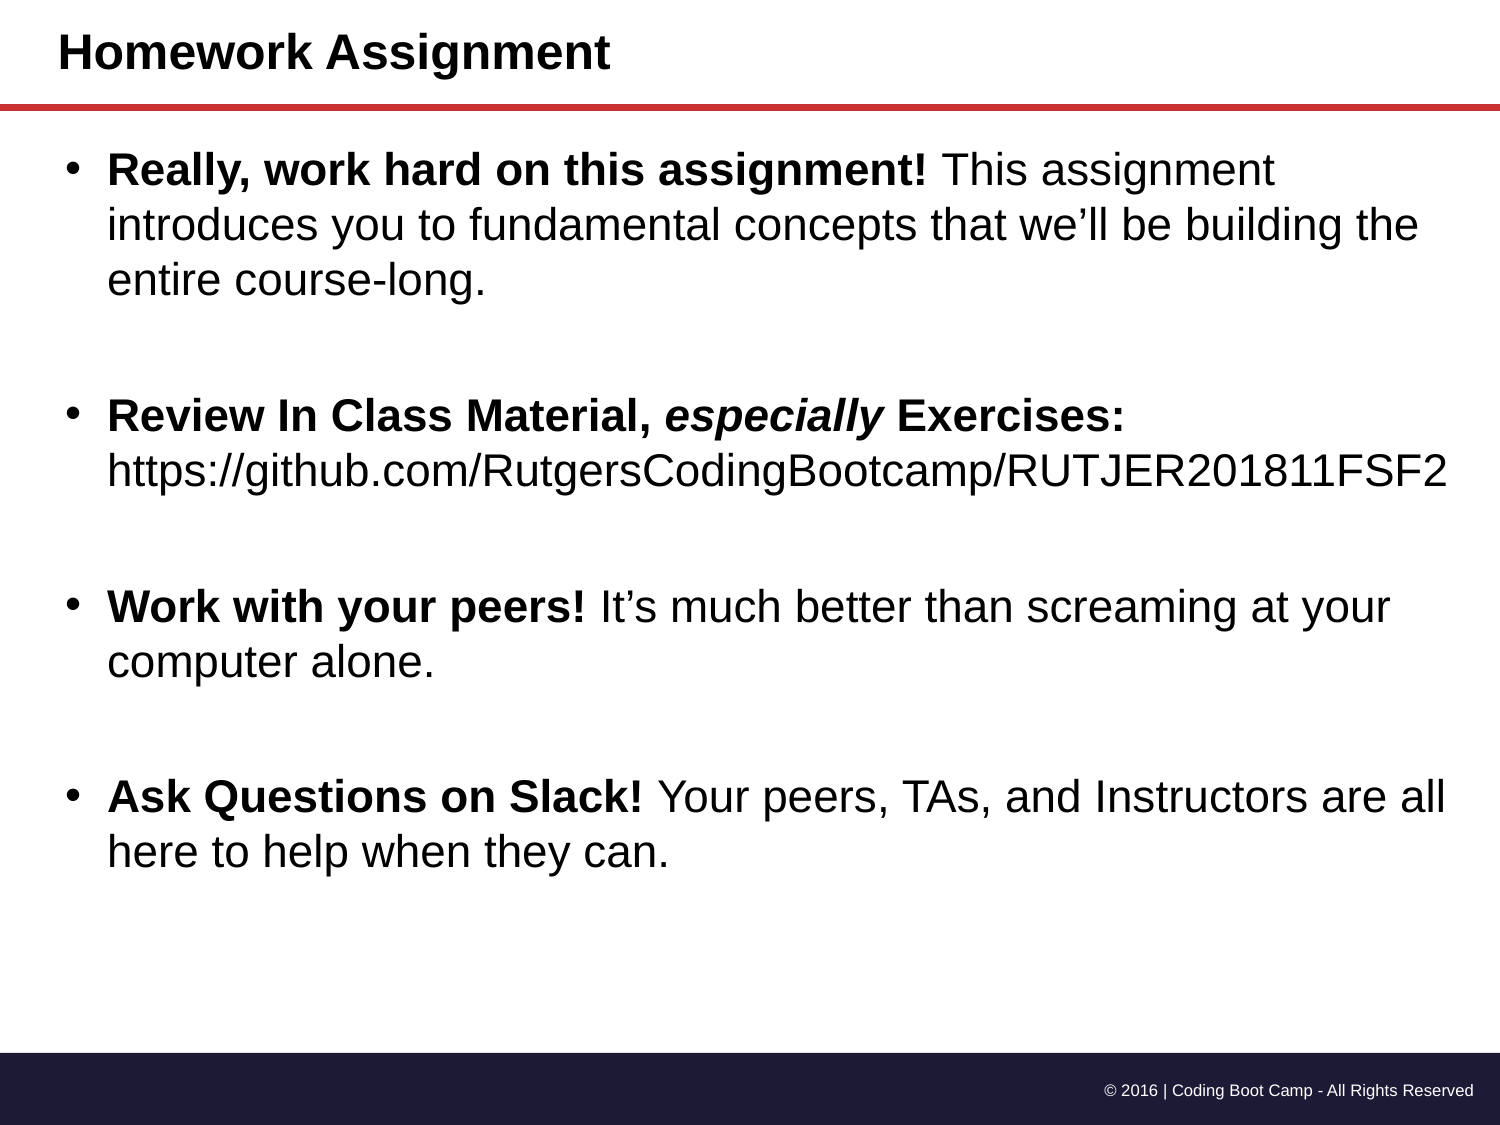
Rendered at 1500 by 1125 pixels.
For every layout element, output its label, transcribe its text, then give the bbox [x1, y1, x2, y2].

title Homework Assignment [50, 0, 948, 108]
text_box Really, work hard on this assignment! This assignment introduces you to fundamental concepts that we’ll be building the entire course-long. Review In Class Material, especially Exercises: https://github.com/RutgersCodingBootcamp/RUTJER201811FSF2 Work with your peers! It’s much better than screaming at your computer alone. Ask Questions on Slack! Your peers, TAs, and Instructors are all here to help when they can. [49, 124, 1484, 873]
